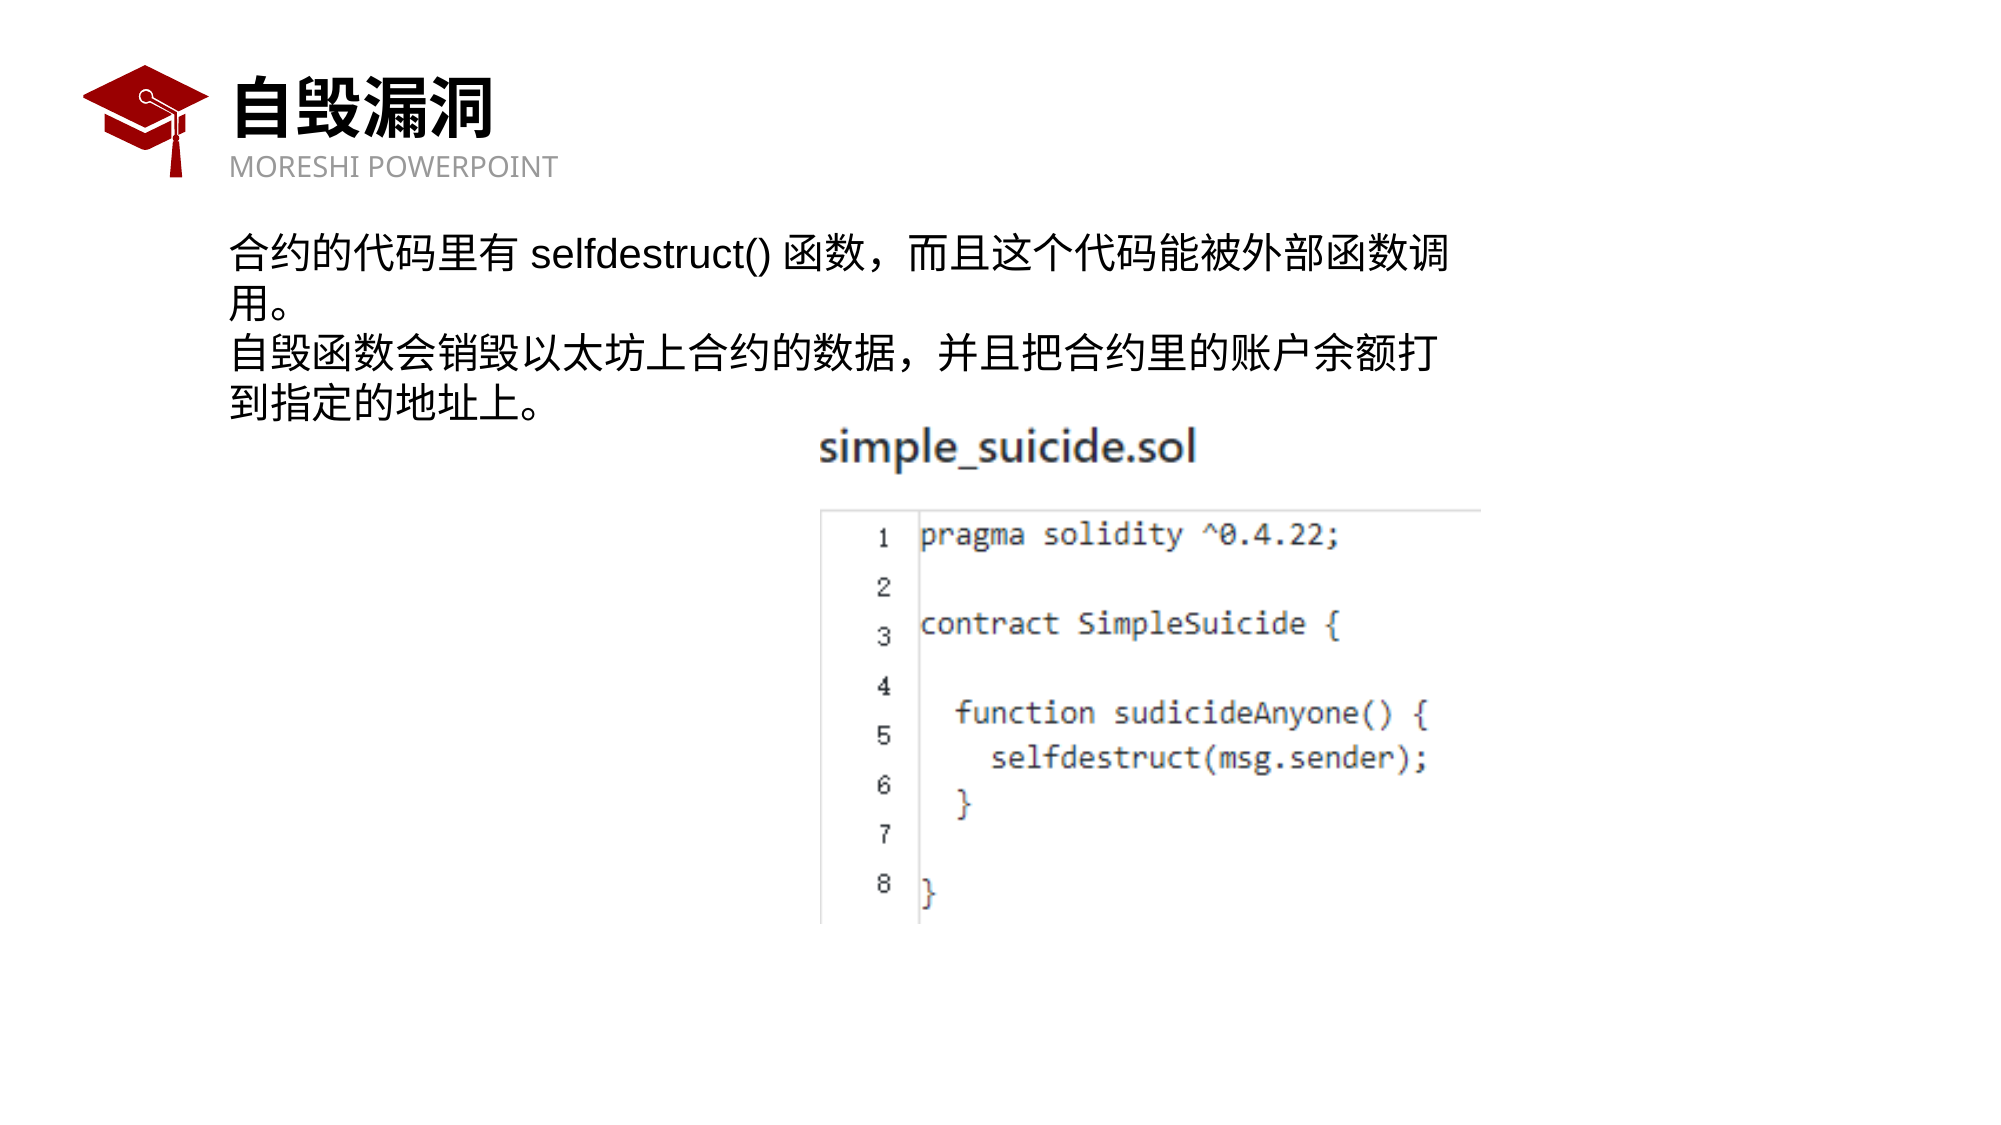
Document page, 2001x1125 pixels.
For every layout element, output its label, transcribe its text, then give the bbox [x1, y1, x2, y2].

text_box 合约的代码里有selfdestruct()函数，而且这个代码能被外部函数调用。 自毁函数会销毁以太坊上合约的数据，并且把合约里的账户余额打到指定的地址上。 [213, 219, 1481, 435]
title 自毁漏洞 [213, 55, 1077, 168]
picture [820, 423, 1481, 924]
